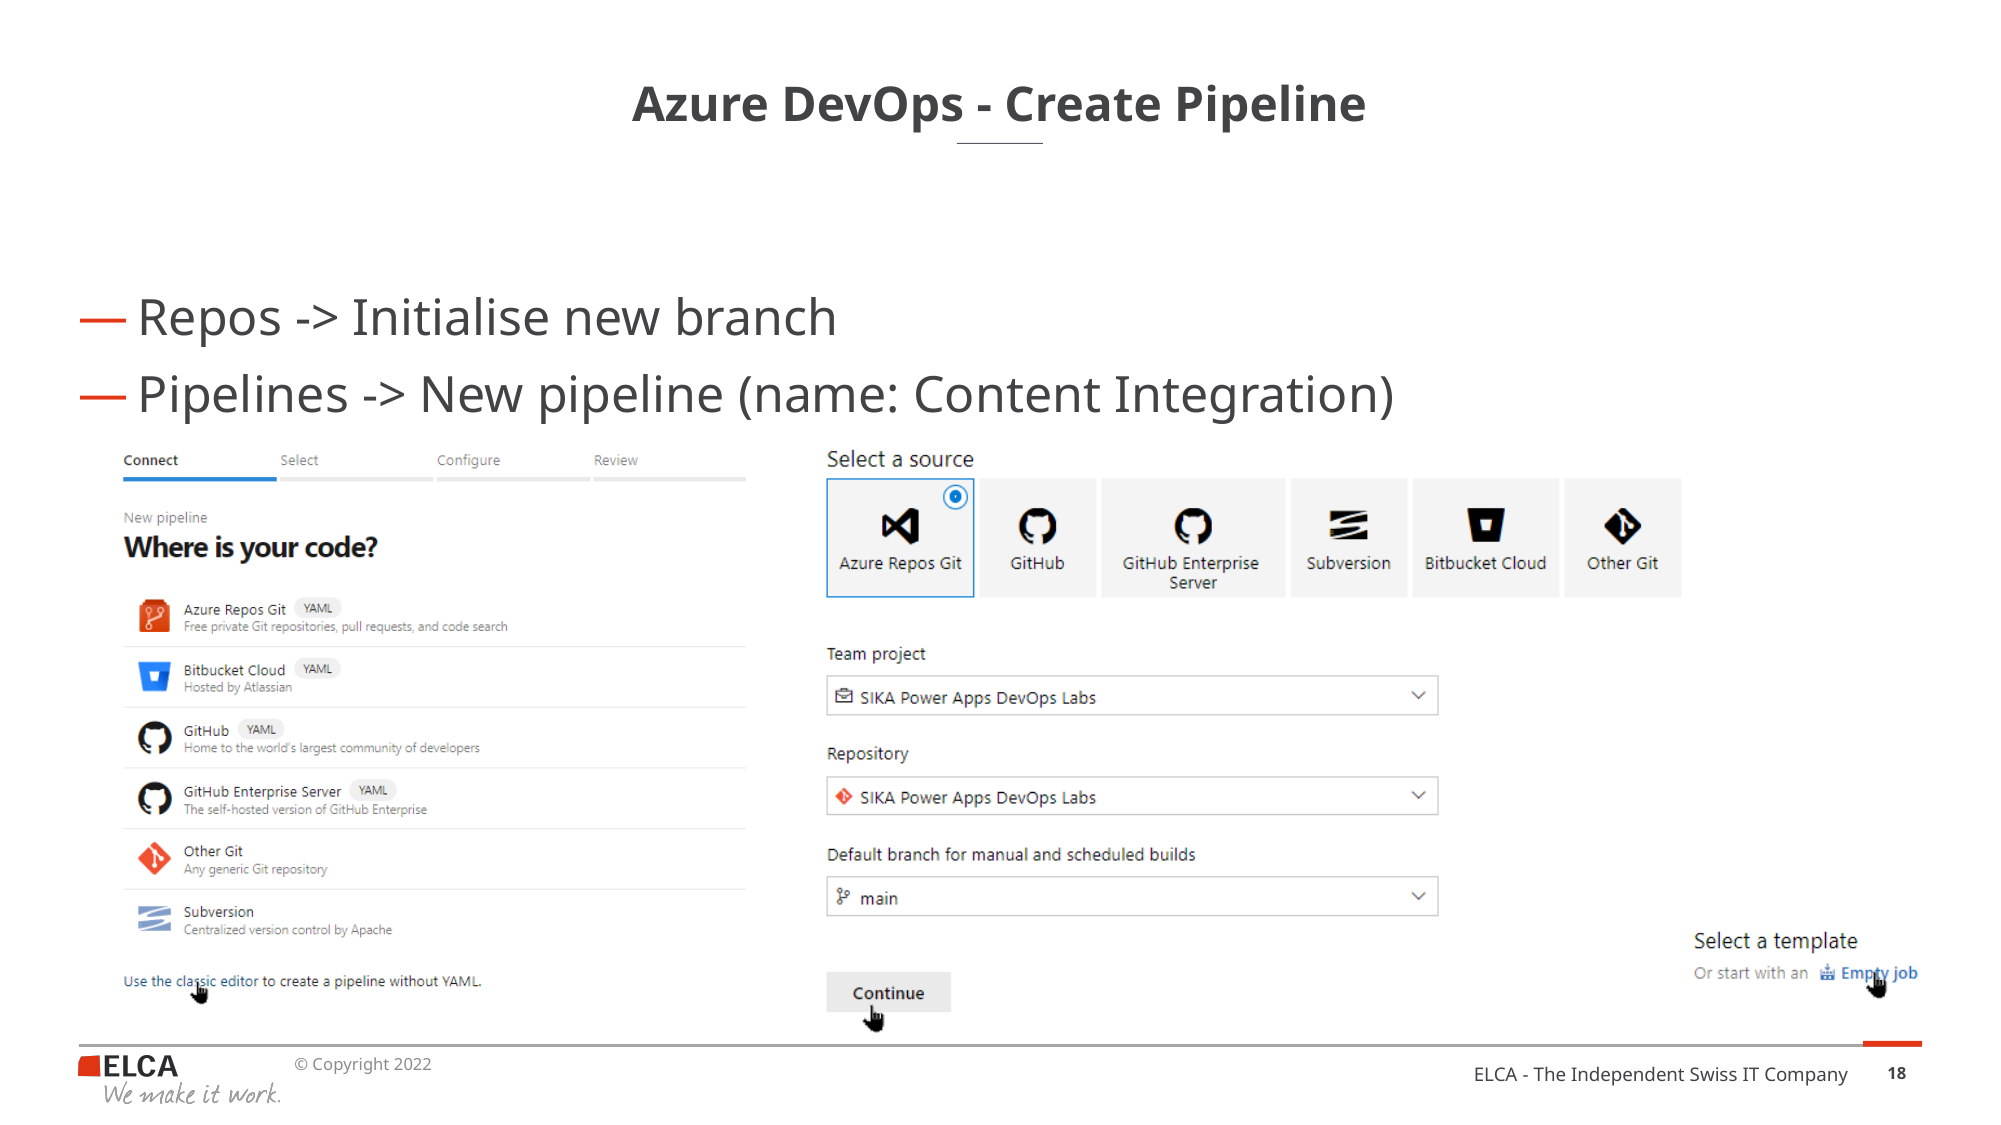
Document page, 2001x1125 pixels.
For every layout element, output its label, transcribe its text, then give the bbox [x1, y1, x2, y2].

list Repos -> Initialise new branch Pipelines -> New pipeline (name: Content Integration) [78, 262, 1922, 976]
picture [802, 437, 2000, 1034]
picture [78, 1055, 280, 1104]
slide_number 18 [1860, 1045, 1934, 1105]
footer ELCA - The Independent Swiss IT Company [492, 1045, 1860, 1105]
picture [92, 437, 746, 1022]
title Azure DevOps - Create Pipeline [93, 51, 1907, 144]
